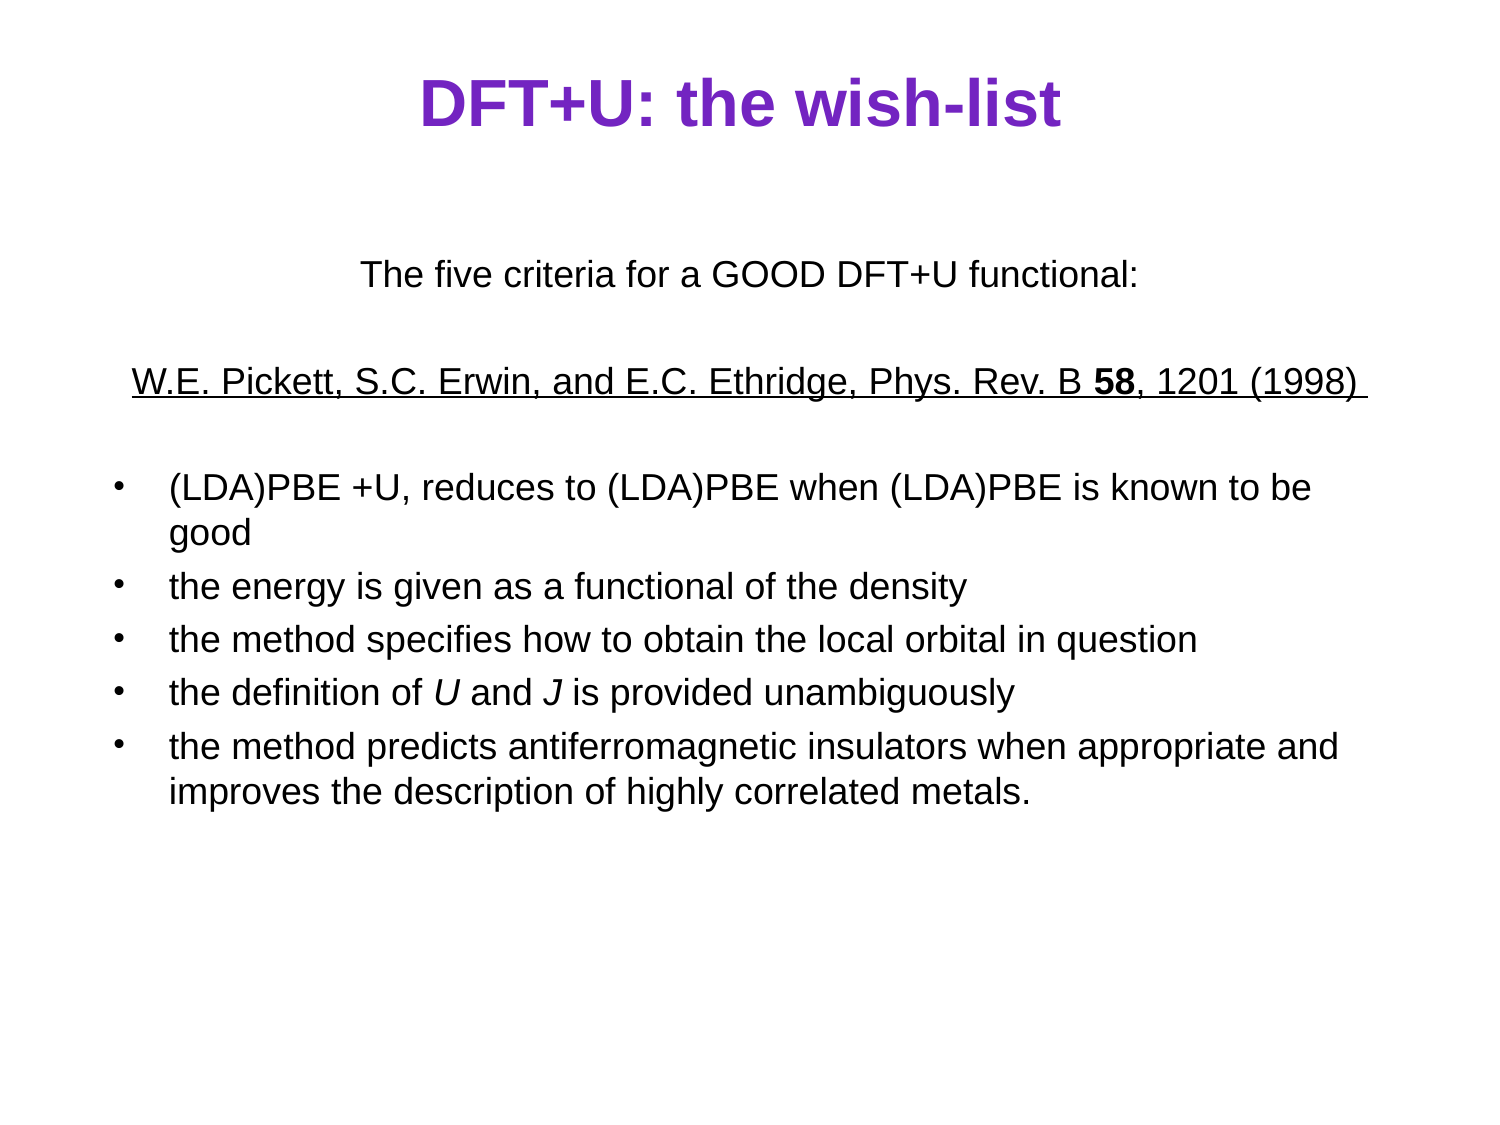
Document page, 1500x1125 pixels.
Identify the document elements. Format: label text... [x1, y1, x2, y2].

title DFT+U: the wish-list [111, 49, 1388, 151]
list The five criteria for a GOOD DFT+U functional: W.E. Pickett, S.C. Erwin, and E.C. Ethridge, Phys. Rev. B 58, 1201 (1998) (LDA)PBE +U, reduces to (LDA)PBE when (LDA)PBE is known to be good the energy is given as a functional of the density the method specifies how to obtain the local orbital in question the definition of U and J is provided unambiguously the method predicts antiferromagnetic insulators when appropriate and improves the description of highly correlated metals. [111, 249, 1388, 926]
